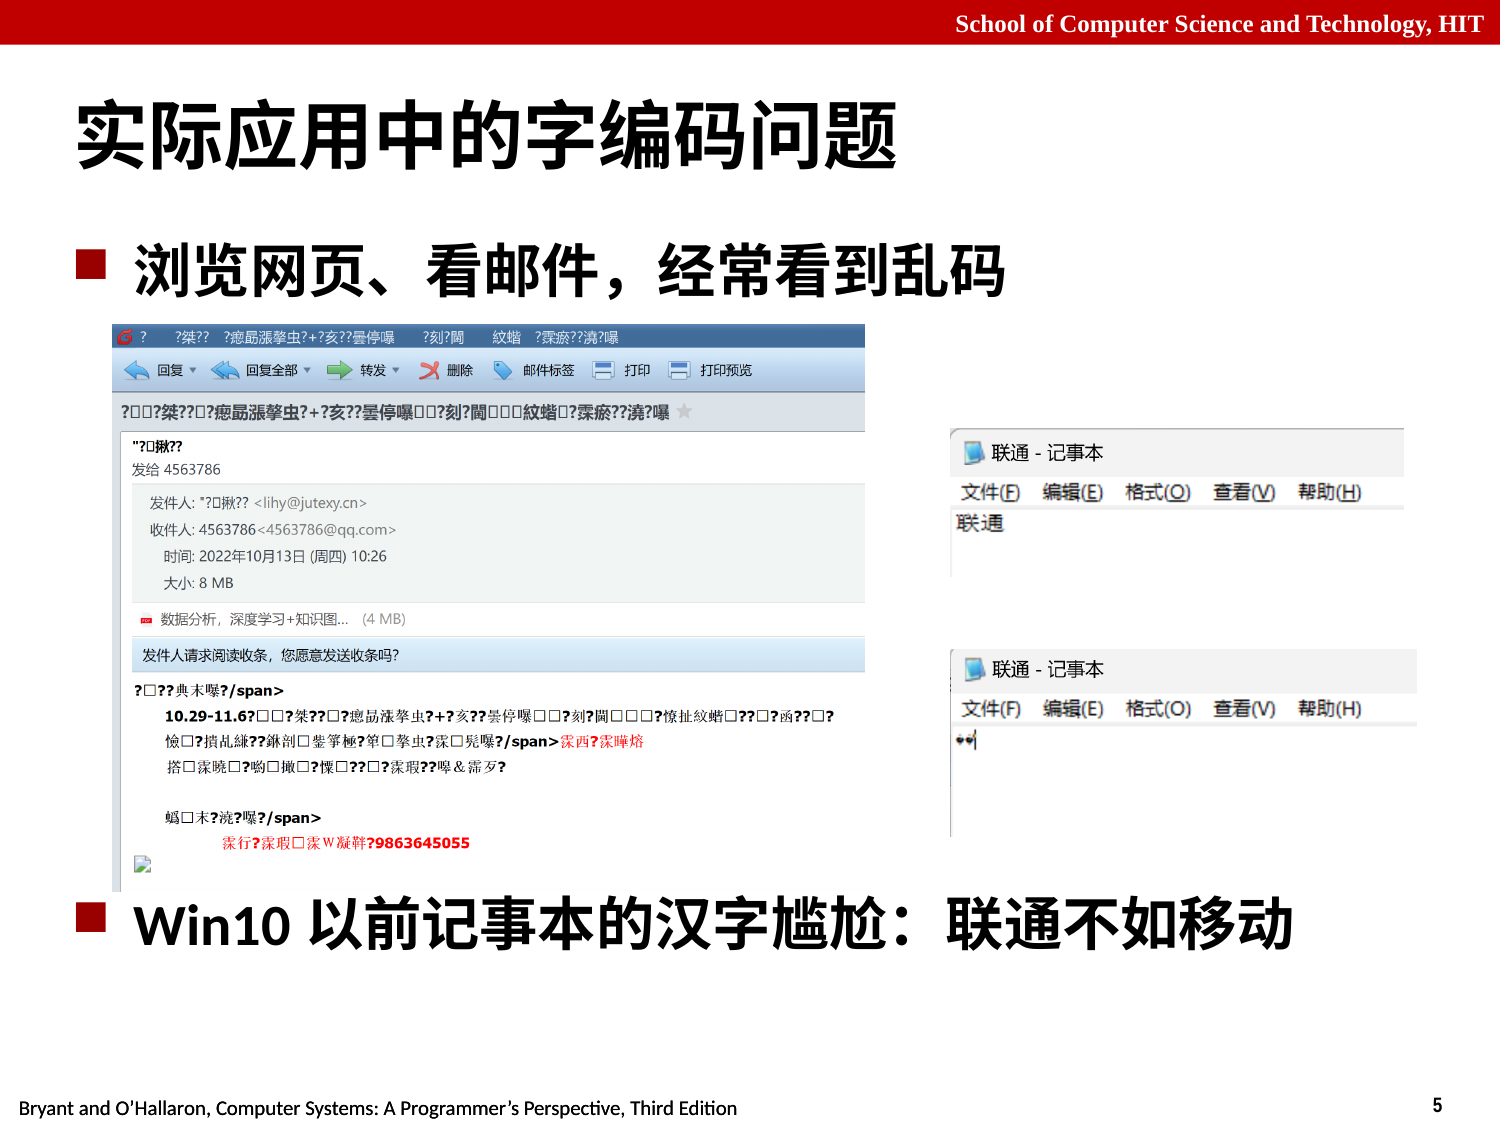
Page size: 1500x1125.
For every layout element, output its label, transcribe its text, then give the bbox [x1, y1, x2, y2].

picture [949, 428, 1404, 577]
title 实际应用中的字编码问题 [58, 71, 1500, 197]
picture [112, 324, 865, 892]
list 浏览网页、看邮件，经常看到乱码 Win10以前记事本的汉字尴尬：联通不如移动 [62, 226, 1438, 938]
picture [949, 649, 1418, 838]
